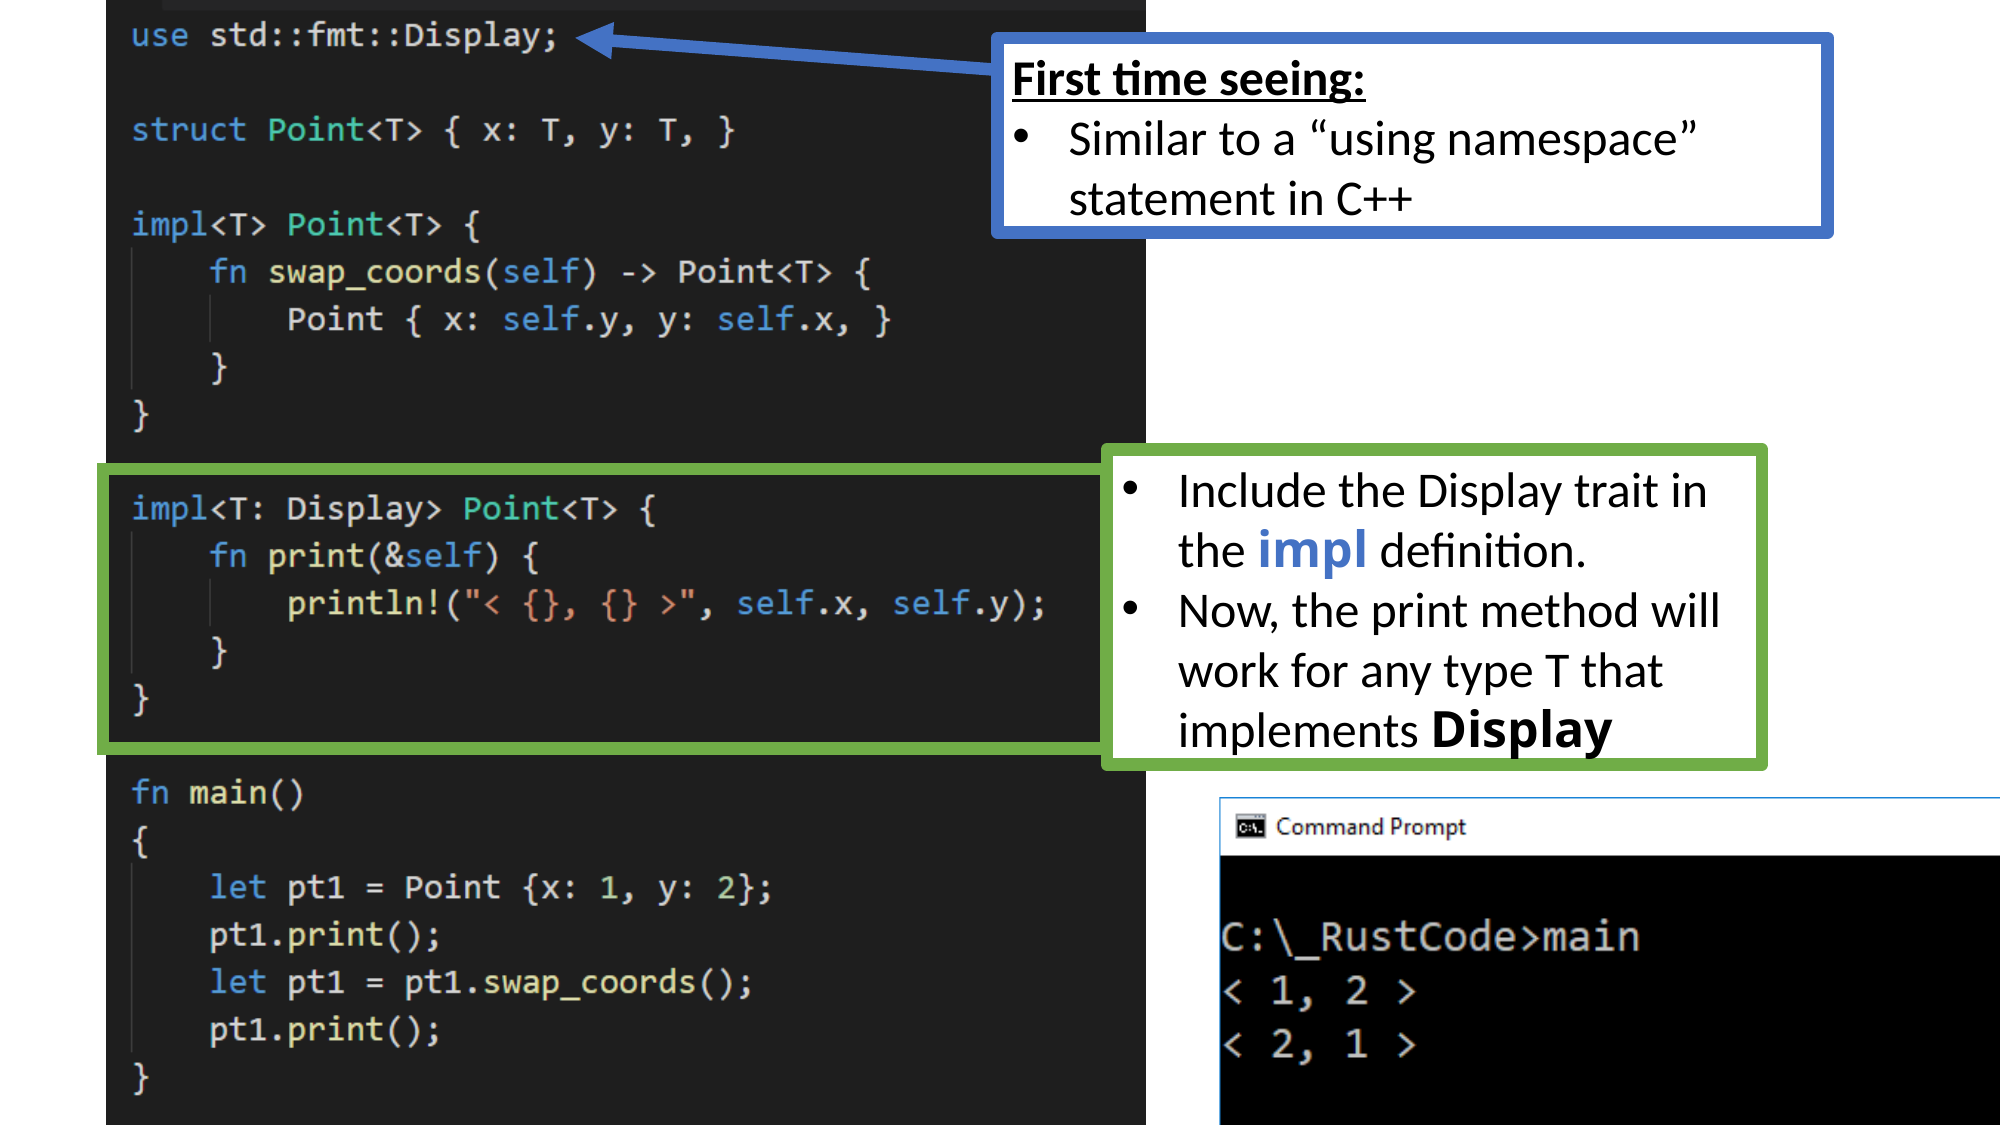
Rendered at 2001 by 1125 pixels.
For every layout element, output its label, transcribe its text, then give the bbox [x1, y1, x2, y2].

text_box [102, 468, 106, 750]
text_box Include the Display trait in the impl definition. Now, the print method will work for any type T that implements Display [1146, 449, 1763, 765]
picture [106, 0, 1146, 1125]
text_box First time seeing: Similar to a “using namespace” statement in C++ [1146, 37, 1828, 233]
picture [1219, 797, 2000, 1125]
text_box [575, 37, 998, 70]
